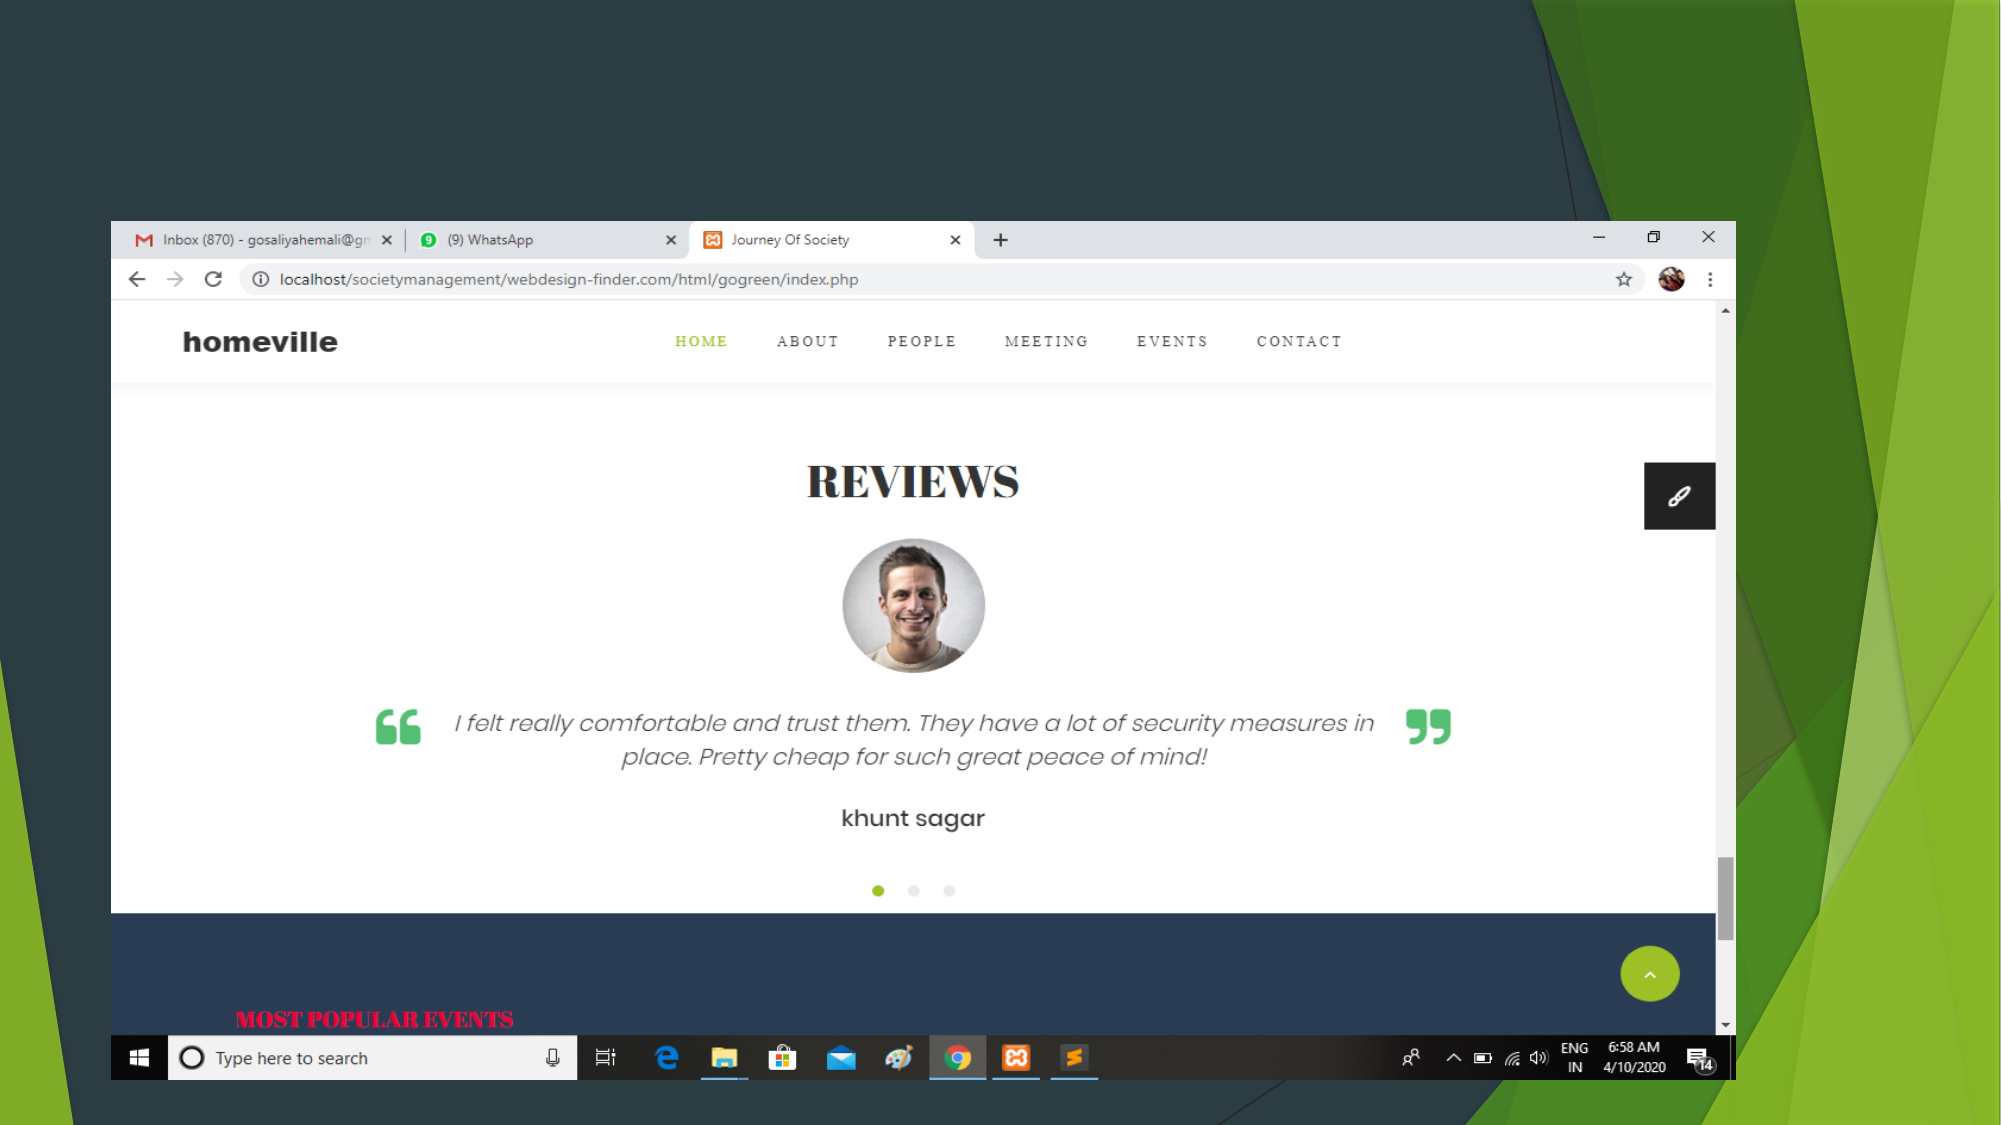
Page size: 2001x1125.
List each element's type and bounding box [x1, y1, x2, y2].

list [110, 221, 1737, 1081]
